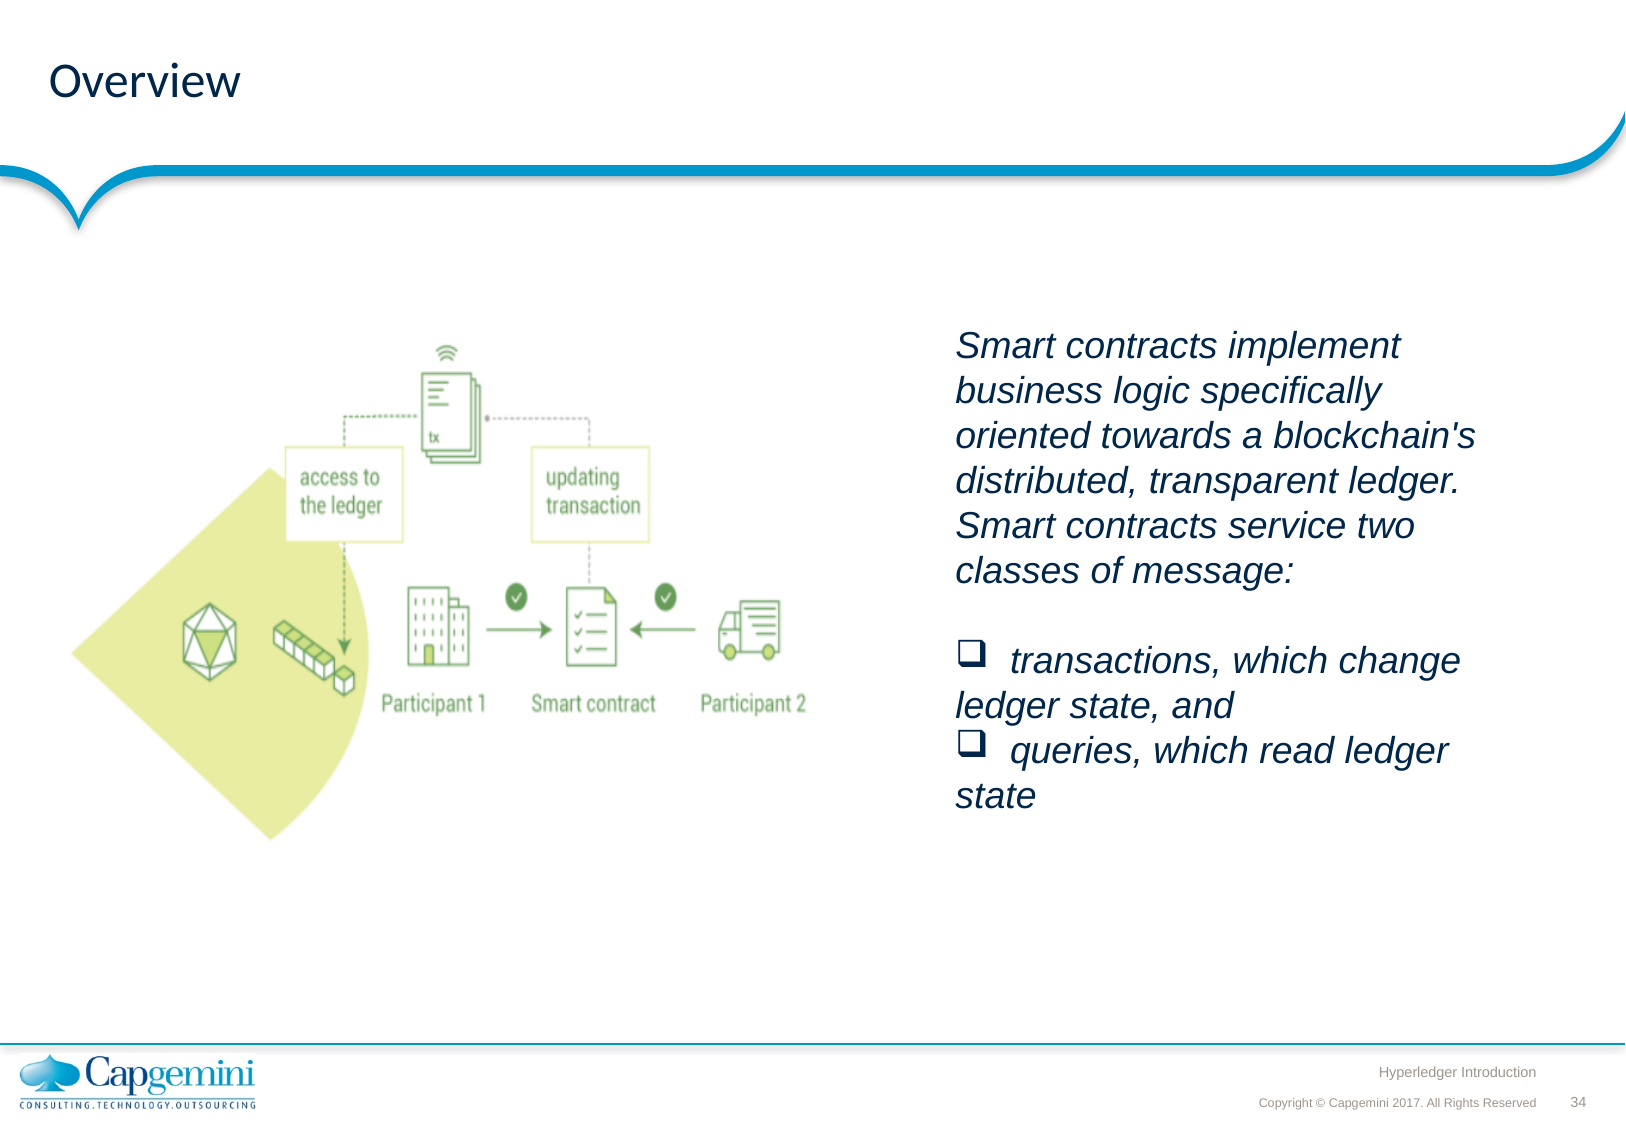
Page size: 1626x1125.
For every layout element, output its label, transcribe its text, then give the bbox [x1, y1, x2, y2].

picture [19, 1053, 256, 1110]
text_box Smart contracts implement business logic specifically oriented towards a blockchain's distributed, transparent ledger. Smart contracts service two classes of message: transactions, which change ledger state, and queries, which read ledger state [940, 313, 1513, 869]
picture [0, 307, 881, 885]
title Overview [0, 0, 1625, 165]
